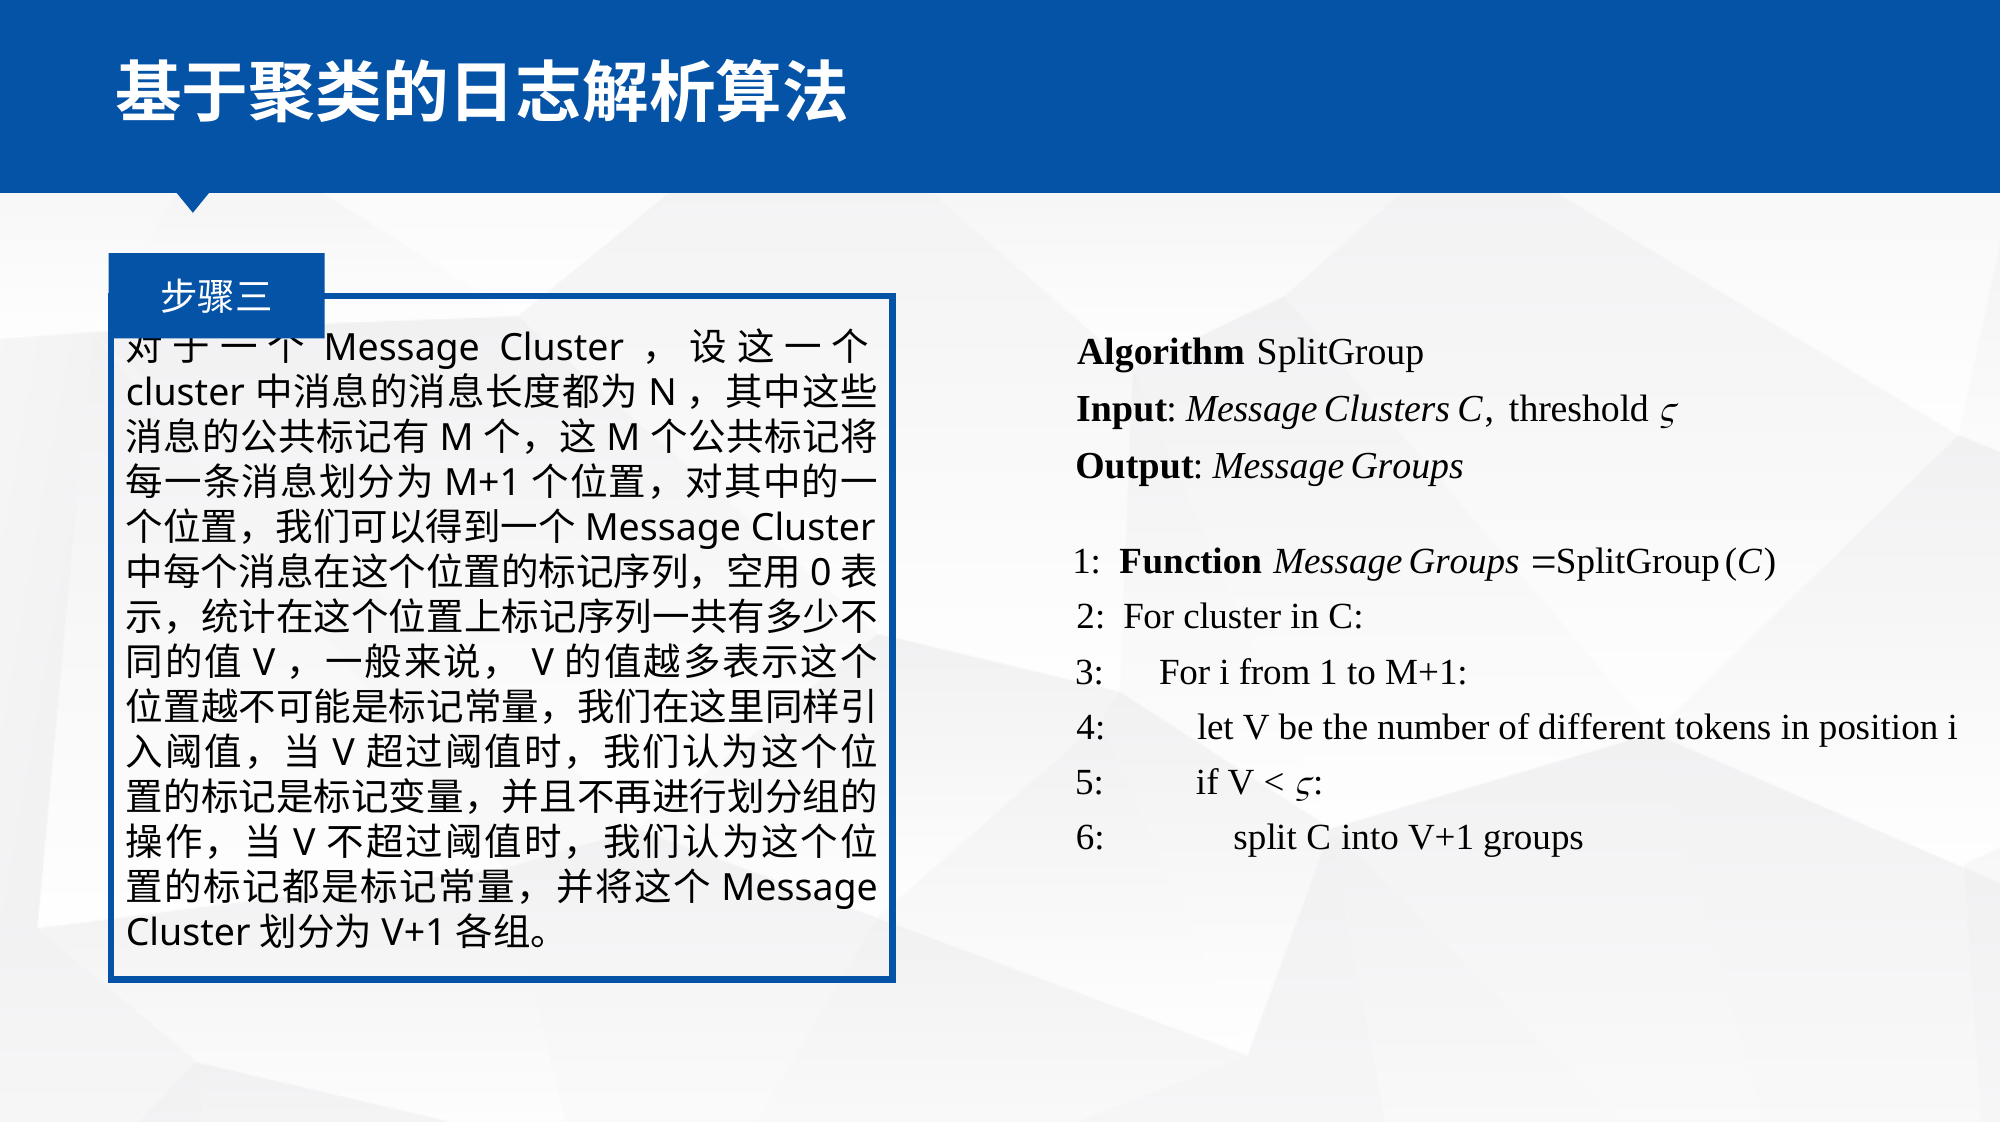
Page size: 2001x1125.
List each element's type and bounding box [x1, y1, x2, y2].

text_box [1070, 329, 1689, 495]
picture [0, 0, 2000, 1122]
text_box [1070, 540, 1967, 866]
